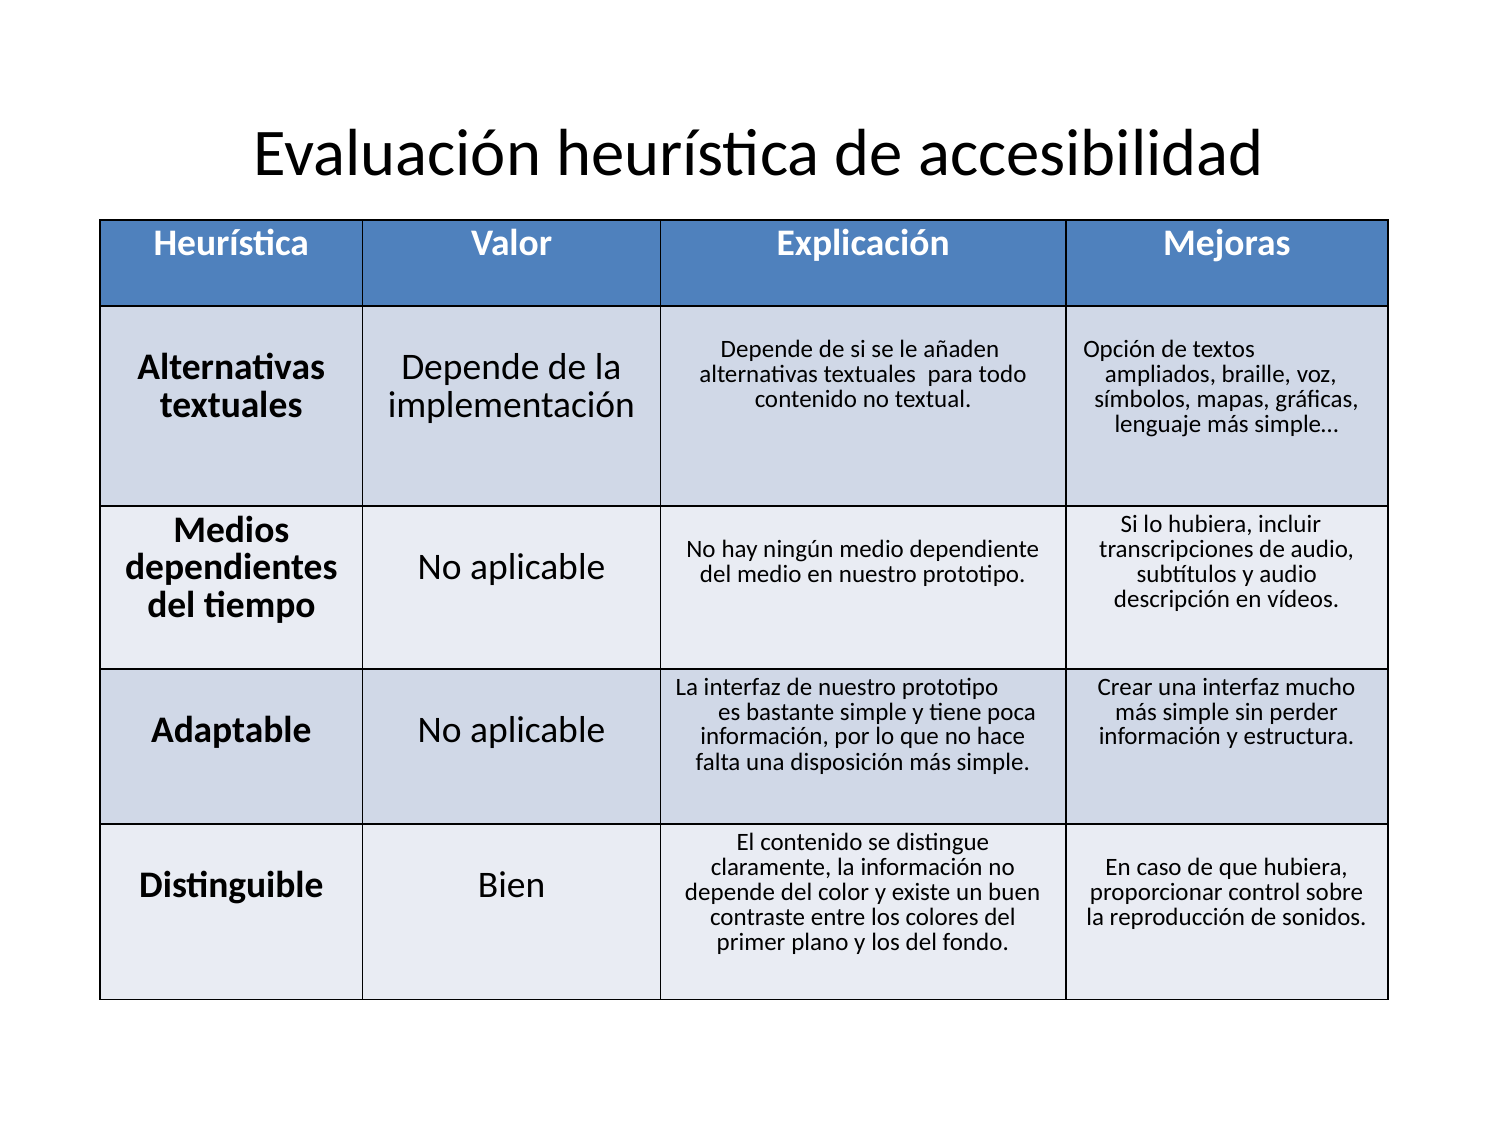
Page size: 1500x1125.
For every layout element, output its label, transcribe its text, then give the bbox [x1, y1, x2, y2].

table_cell No hay ningún medio dependiente del medio en nuestro prototipo. [661, 507, 1065, 668]
table_cell No aplicable [363, 670, 660, 823]
table_header Valor [363, 221, 660, 305]
table_cell La interfaz de nuestro prototipo es bastante simple y tiene poca información, por lo que no hace falta una disposición más simple. [661, 670, 1065, 823]
table_header Explicación [661, 221, 1065, 305]
table_cell Crear una interfaz mucho más simple sin perder información y estructura. [1067, 670, 1387, 823]
table_cell El contenido se distingue claramente, la información no depende del color y existe un buen contraste entre los colores del primer plano y los del fondo. [661, 825, 1065, 999]
table_cell Adaptable [101, 670, 362, 823]
text_box Evaluación heurística de accesibilidad [17, 101, 1500, 277]
table_cell Medios dependientes del tiempo [101, 507, 362, 668]
table_cell Depende de la implementación [363, 307, 660, 505]
table_cell En caso de que hubiera, proporcionar control sobre la reproducción de sonidos. [1067, 825, 1387, 999]
table_cell Distinguible [101, 825, 362, 999]
table_header Heurística [101, 221, 362, 305]
table_cell Alternativas textuales [101, 307, 362, 505]
table_cell Bien [363, 825, 660, 999]
table_cell Si lo hubiera, incluir transcripciones de audio, subtítulos y audio descripción en vídeos. [1067, 507, 1387, 668]
table_cell No aplicable [363, 507, 660, 668]
table_cell Depende de si se le añaden alternativas textuales para todo contenido no textual. [661, 307, 1065, 505]
table_header Mejoras [1067, 221, 1387, 305]
table_cell Opción de textos ampliados, braille, voz, símbolos, mapas, gráficas, lenguaje más simple… [1067, 307, 1387, 505]
